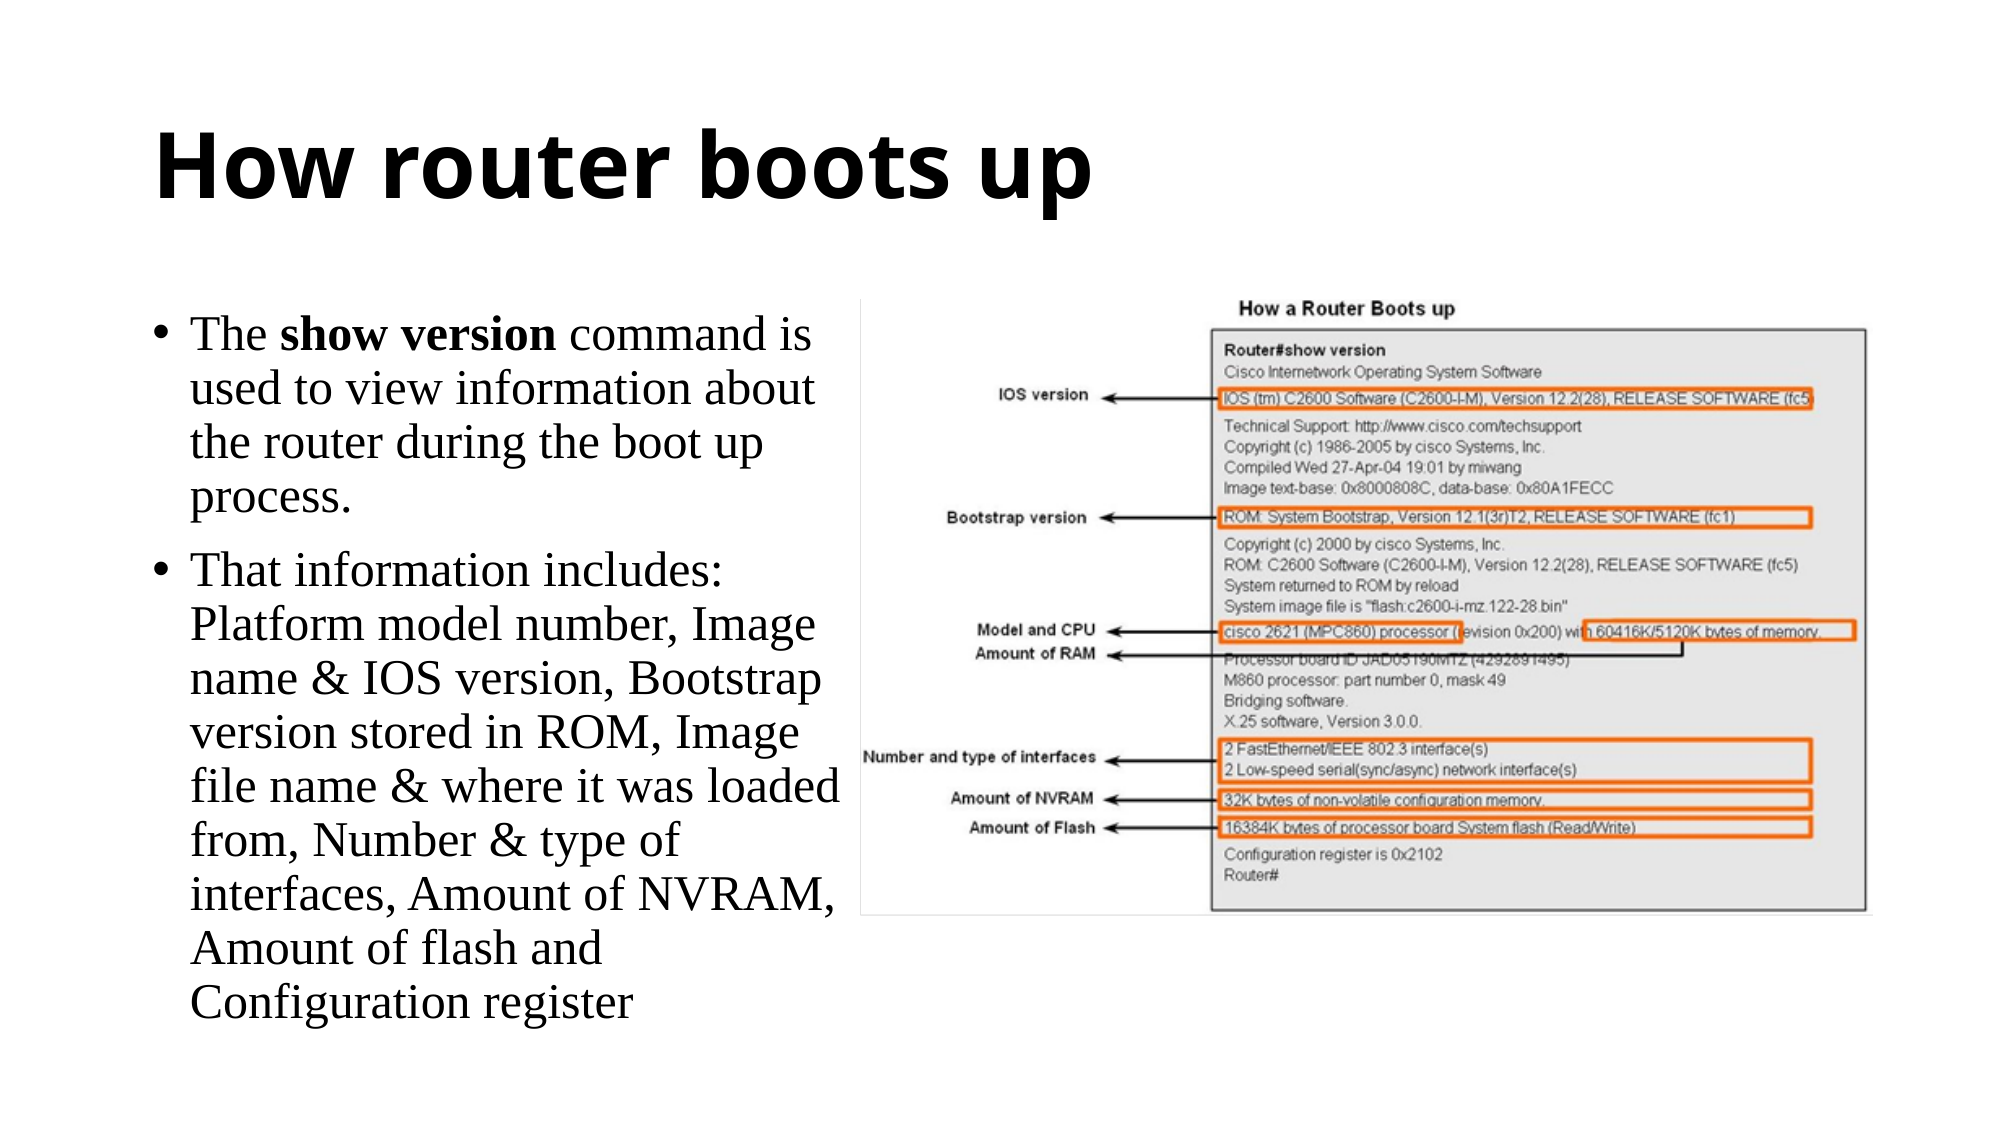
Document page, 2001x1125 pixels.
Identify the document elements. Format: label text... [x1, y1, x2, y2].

picture [859, 299, 1873, 917]
title How router boots up [137, 59, 1863, 278]
list The show version command is used to view information about the router during the boot up process. That information includes: Platform model number, Image name & IOS version, Bootstrap version stored in ROM, Image file name & where it was loaded from, Number & type of interfaces, Amount of NVRAM, Amount of flash and Configuration register [137, 299, 860, 1066]
